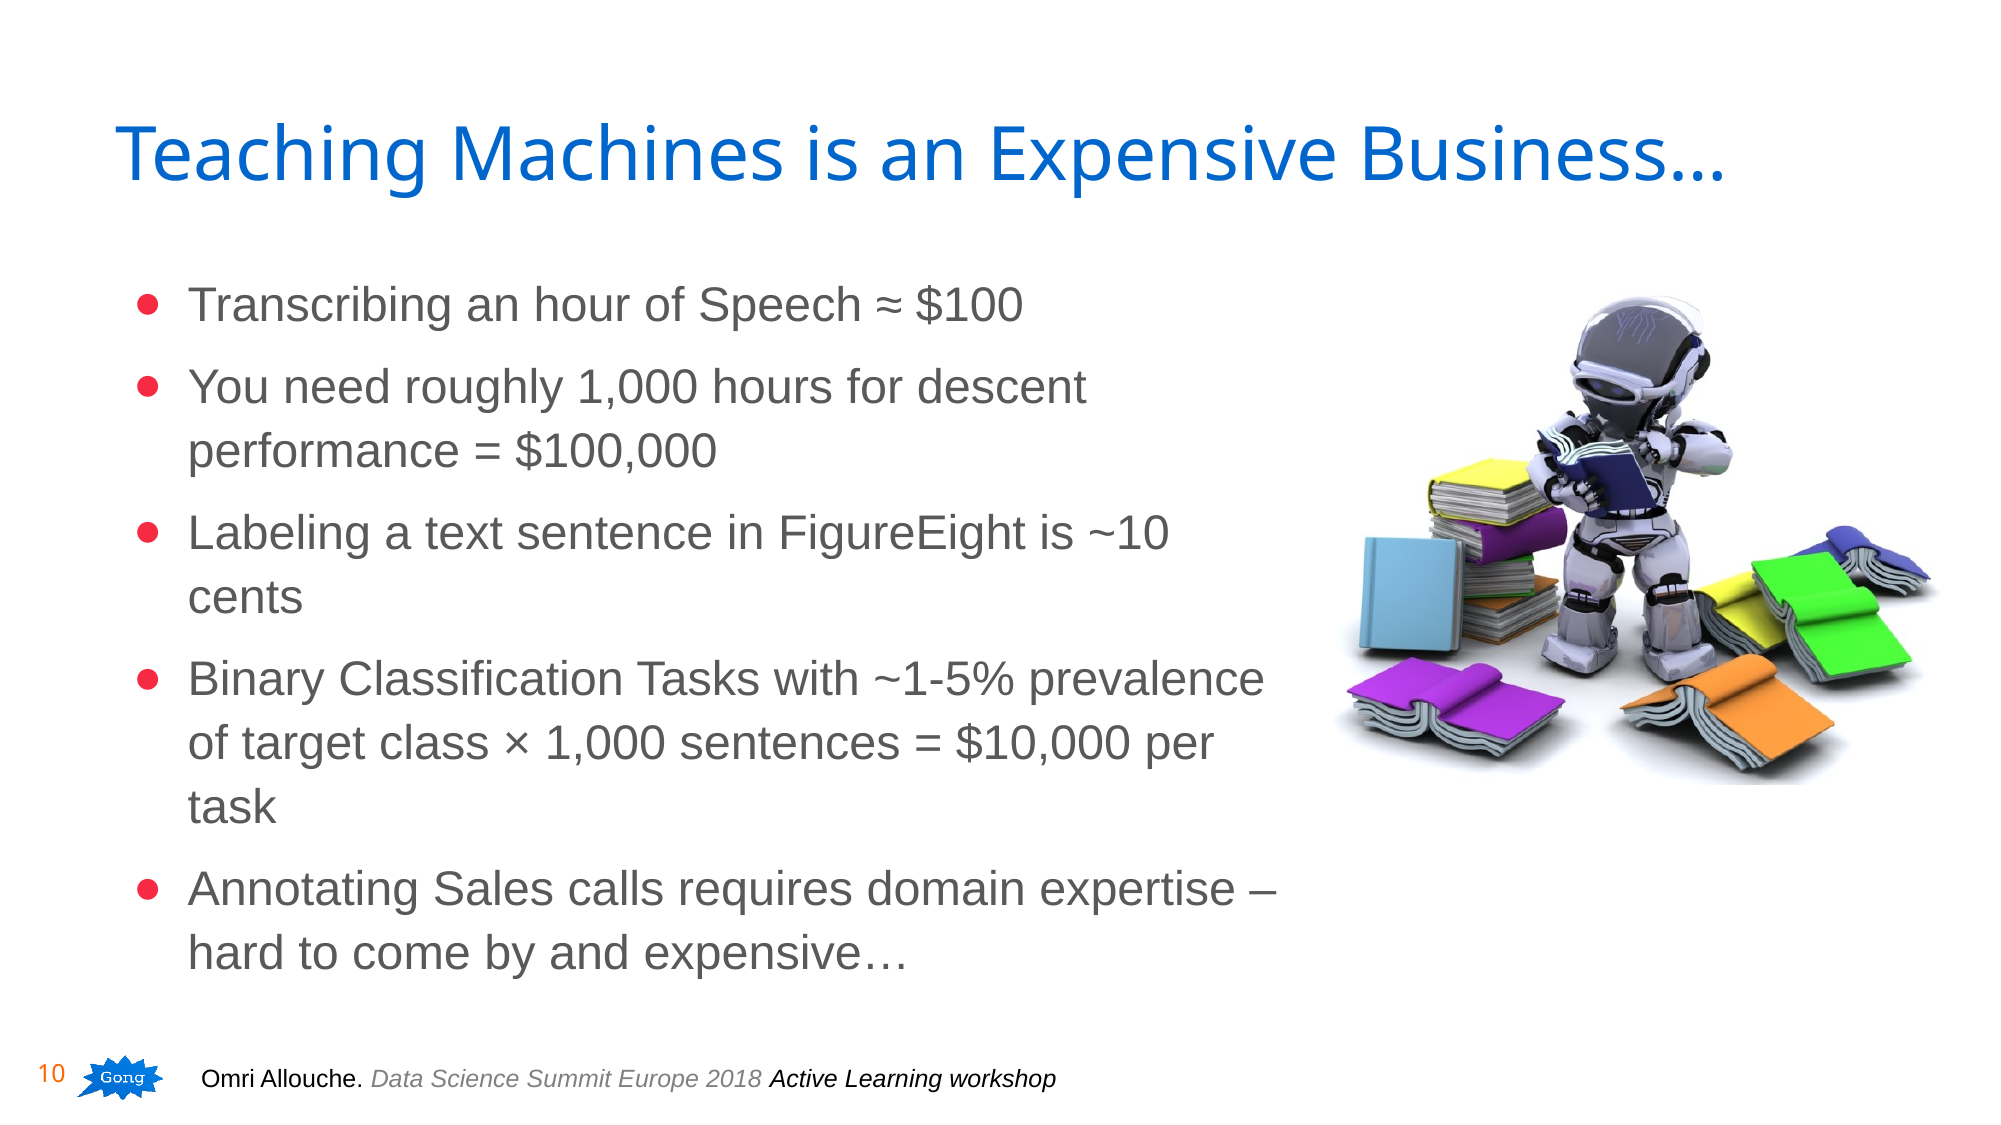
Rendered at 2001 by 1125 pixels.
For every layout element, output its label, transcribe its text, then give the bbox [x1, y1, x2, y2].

picture [1304, 272, 1946, 785]
list Transcribing an hour of Speech ≈ $100 You need roughly 1,000 hours for descent performance = $100,000 Labeling a text sentence in FigureEight is ~10 cents Binary Classification Tasks with ~1-5% prevalence of target class × 1,000 sentences = $10,000 per task Annotating Sales calls requires domain expertise – hard to come by and expensive… [99, 252, 1306, 998]
title Teaching Machines is an Expensive Business… [99, 90, 1900, 212]
picture [77, 1055, 163, 1100]
